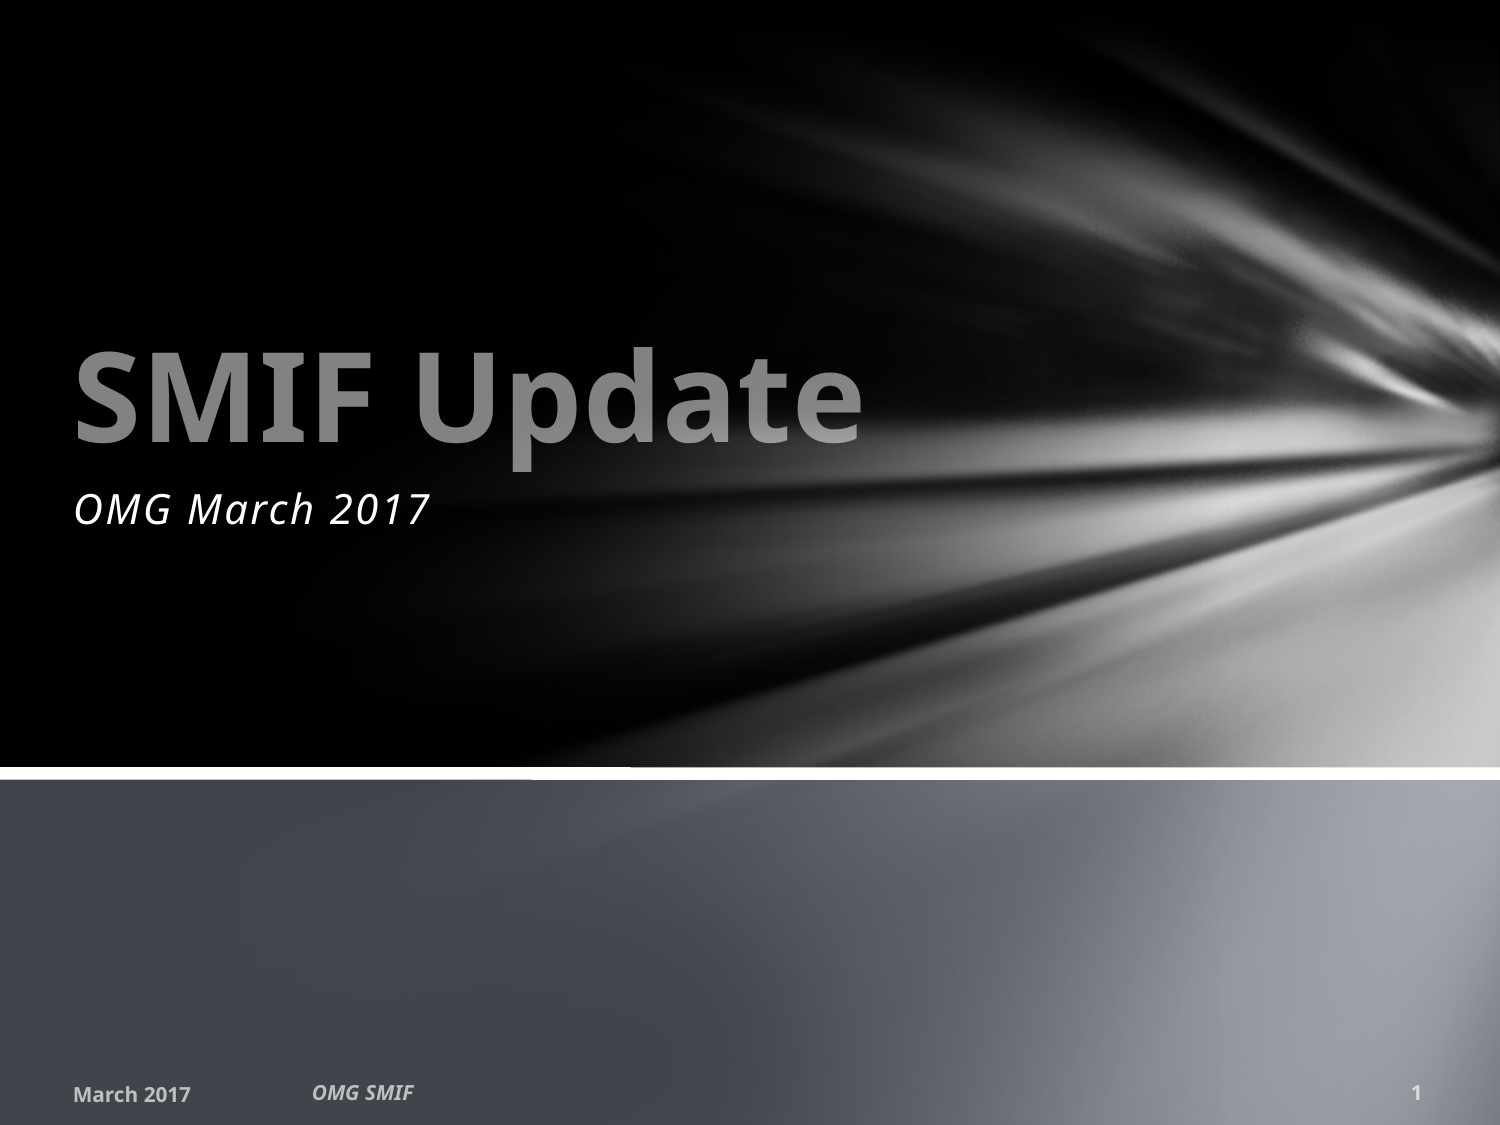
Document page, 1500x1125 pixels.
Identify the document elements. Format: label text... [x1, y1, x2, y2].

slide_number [57, 1073, 296, 1115]
title SMIF Update [57, 75, 1318, 475]
slide_number 1 [1293, 1073, 1438, 1115]
subtitle OMG March 2017 [57, 475, 808, 700]
footer OMG SMIF [296, 1073, 968, 1115]
